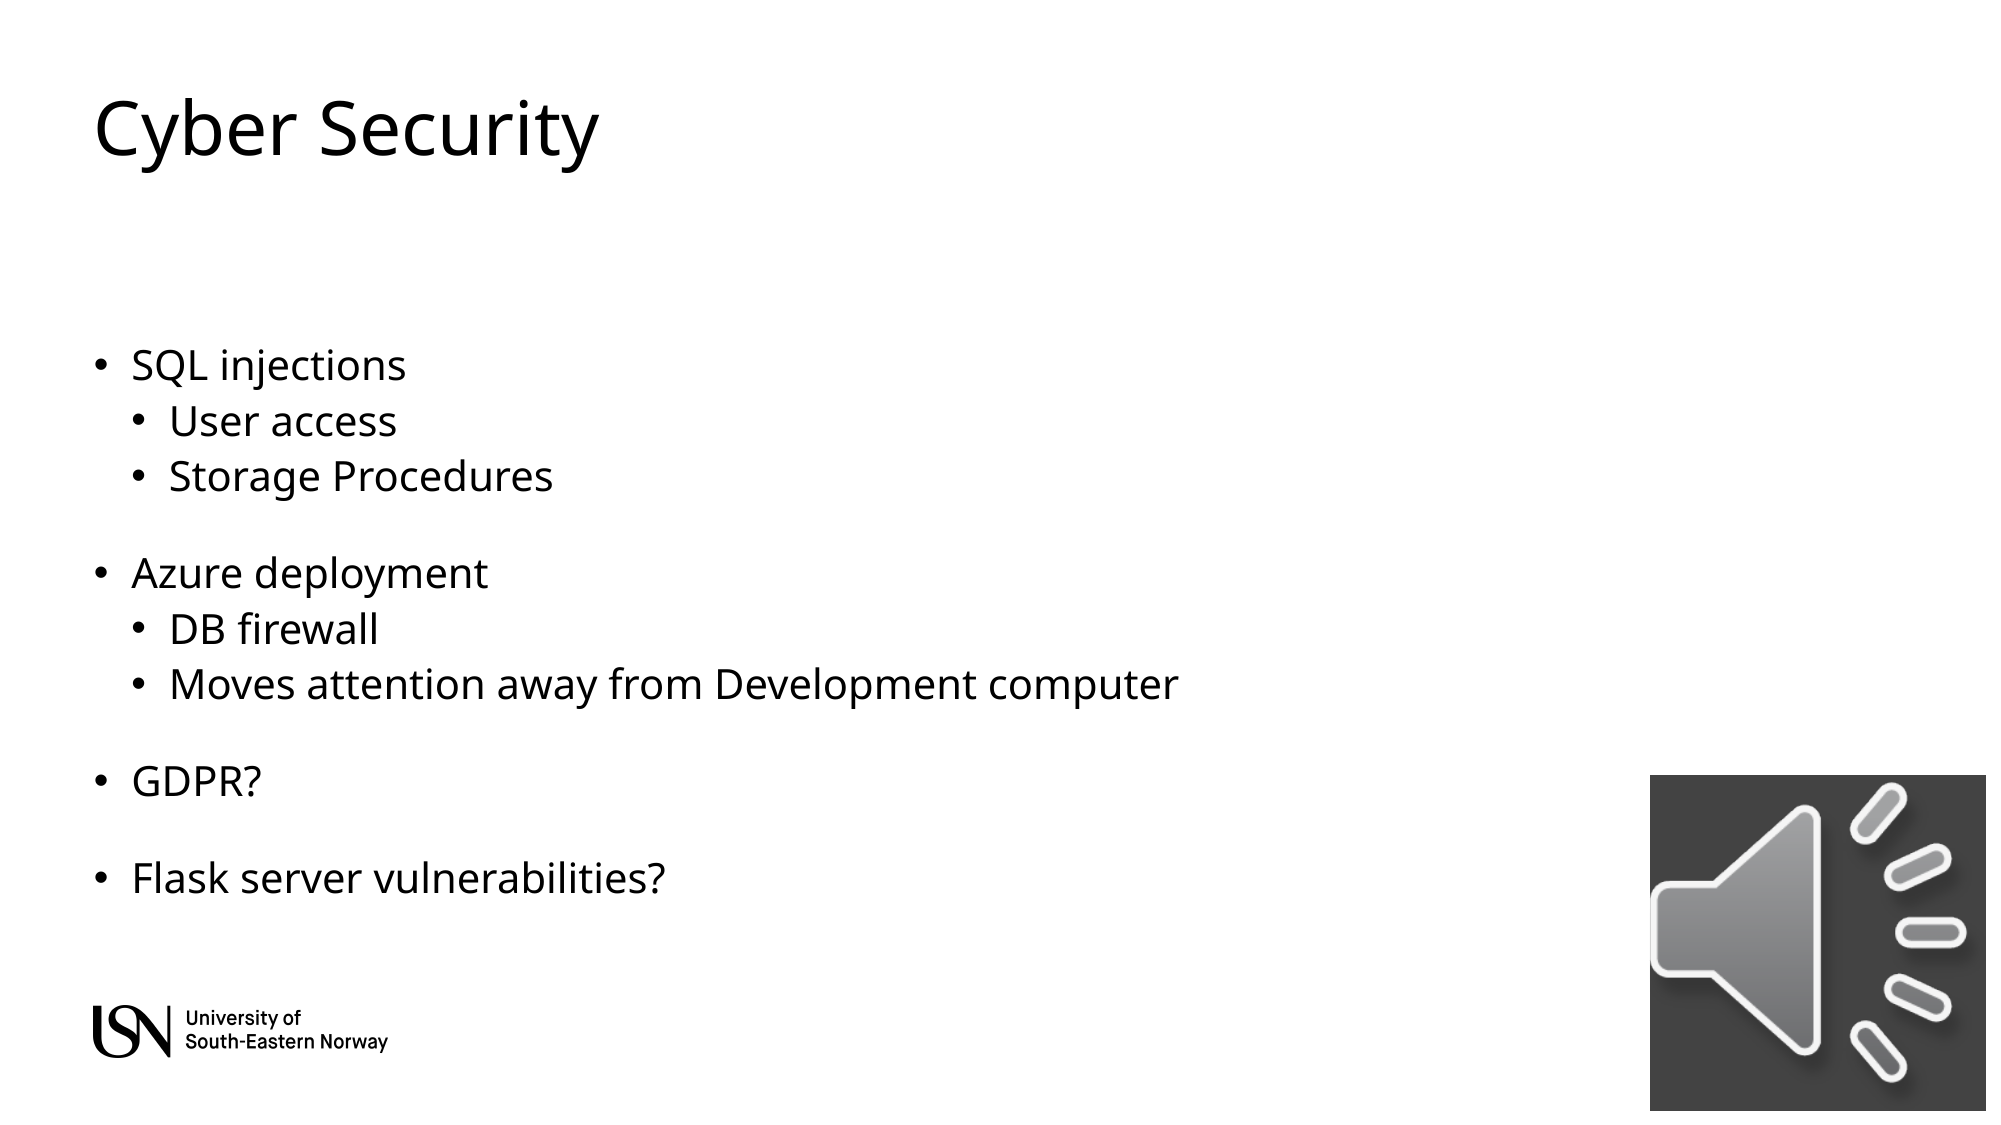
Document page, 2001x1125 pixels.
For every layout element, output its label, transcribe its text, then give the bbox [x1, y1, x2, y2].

picture [93, 1005, 388, 1058]
title Cyber Security [93, 83, 1595, 260]
list SQL injections User access Storage Procedures Azure deployment DB firewall Moves attention away from Development computer GDPR? Flask server vulnerabilities? [93, 333, 1595, 954]
picture [1648, 773, 1987, 1112]
